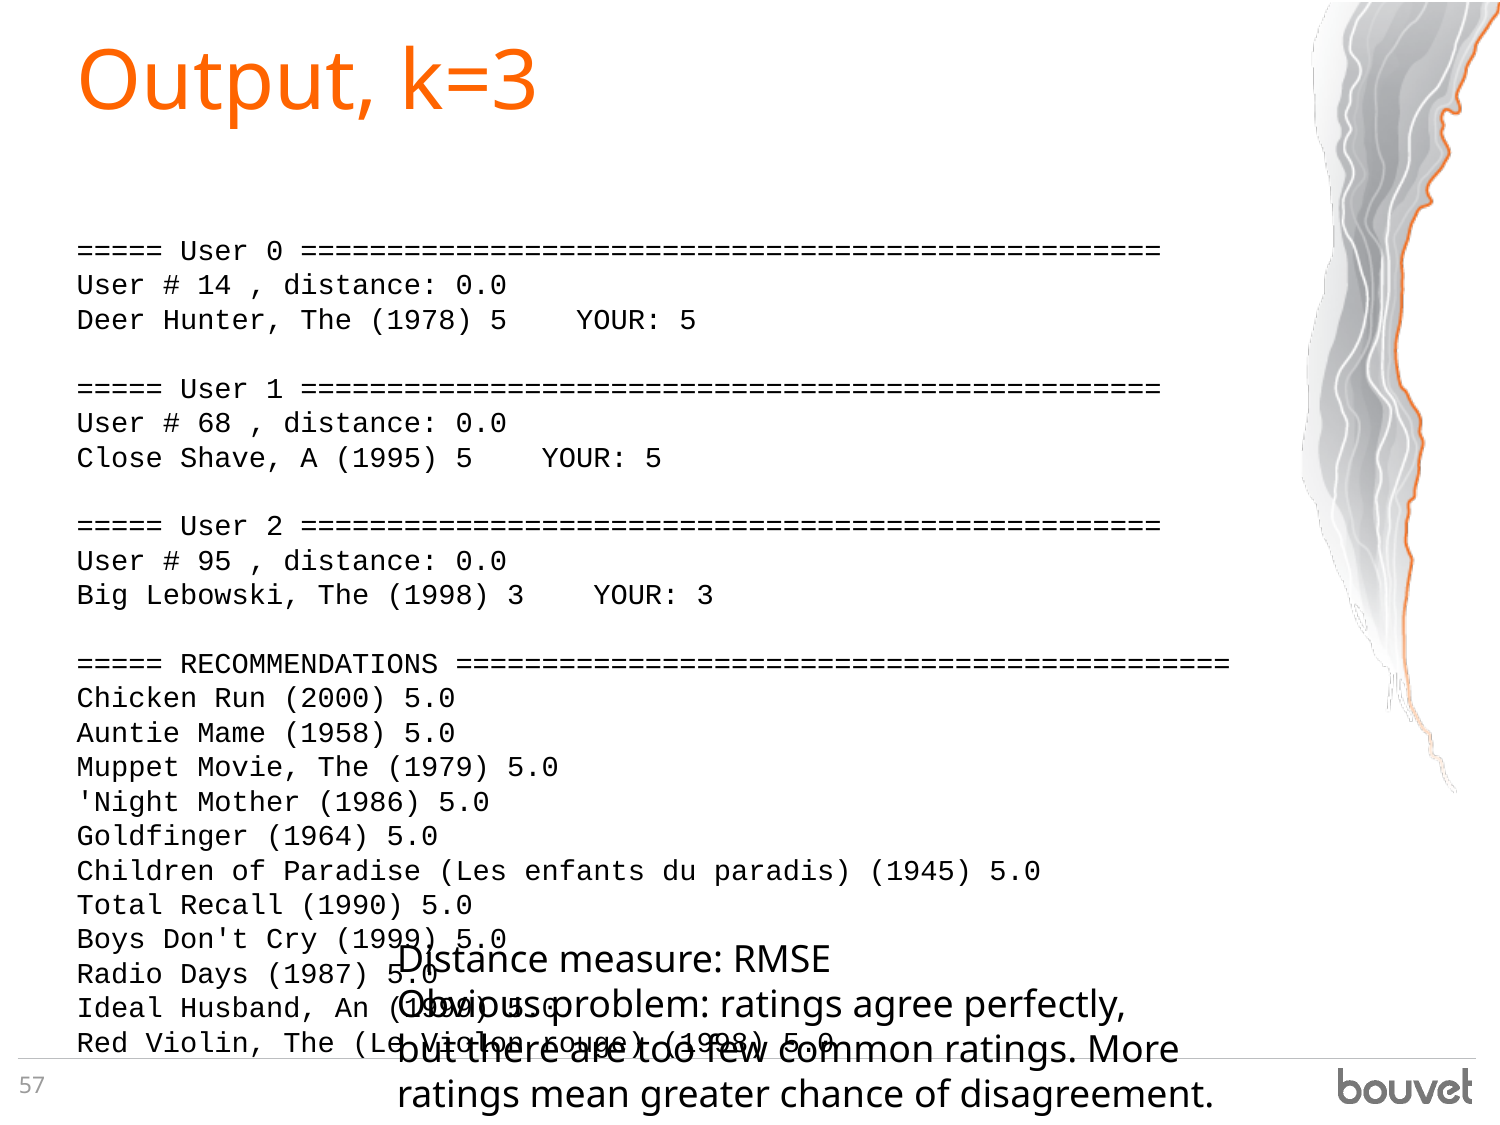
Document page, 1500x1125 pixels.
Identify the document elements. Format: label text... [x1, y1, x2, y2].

text_box Distance measure: RMSE Obvious problem: ratings agree perfectly, but there are too few common ratings. More ratings mean greater chance of disagreement. [382, 927, 1230, 1122]
list ===== User 0 ================================================== User # 14 , distance: 0.0 Deer Hunter, The (1978) 5 YOUR: 5 ===== User 1 ================================================== User # 68 , distance: 0.0 Close Shave, A (1995) 5 YOUR: 5 ===== User 2 ================================================== User # 95 , distance: 0.0 Big Lebowski, The (1998) 3 YOUR: 3 ===== RECOMMENDATIONS ============================================= Chicken Run (2000) 5.0 Auntie Mame (1958) 5.0 Muppet Movie, The (1979) 5.0 'Night Mother (1986) 5.0 Goldfinger (1964) 5.0 Children of Paradise (Les enfants du paradis) (1945) 5.0 Total Recall (1990) 5.0 Boys Don't Cry (1999) 5.0 Radio Days (1987) 5.0 Ideal Husband, An (1999) 5.0 Red Violin, The (Le Violon rouge) (1998) 5.0 [76, 231, 1258, 1059]
picture [1257, 2, 1500, 889]
picture [1338, 1068, 1472, 1104]
title Output, k=3 [76, 42, 1306, 220]
slide_number 57 [18, 1070, 137, 1101]
